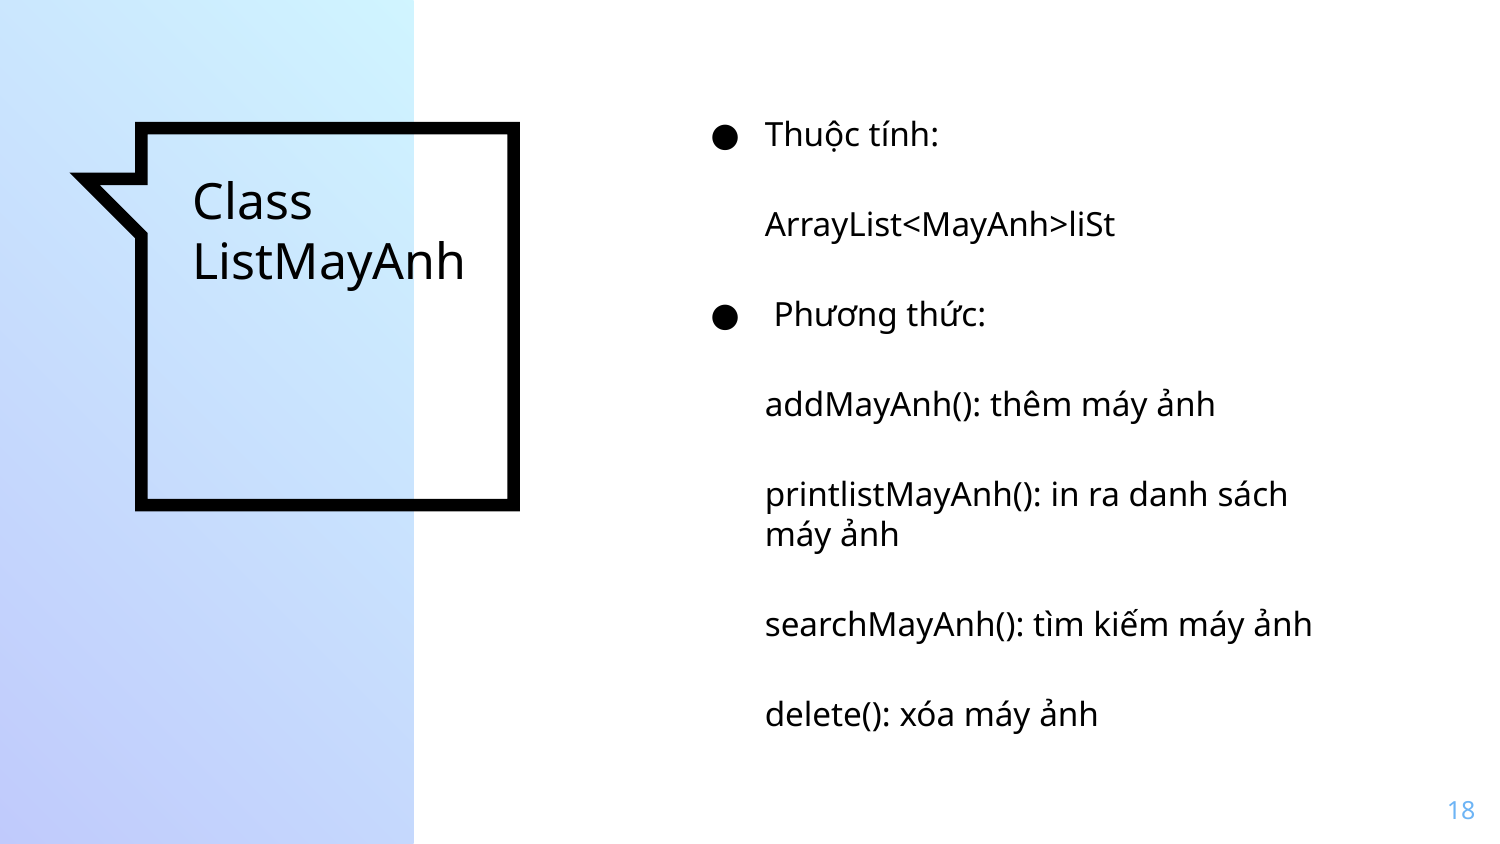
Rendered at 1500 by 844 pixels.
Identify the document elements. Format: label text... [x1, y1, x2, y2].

slide_number 18 [1400, 779, 1491, 844]
title Class ListMayAnh [177, 154, 492, 468]
list Thuộc tính: ArrayList<MayAnh>liSt Phương thức: addMayAnh(): thêm máy ảnh printlistMayAnh(): in ra danh sách máy ảnh searchMayAnh(): tìm kiếm máy ảnh delete(): xóa máy ảnh [674, 98, 1334, 685]
